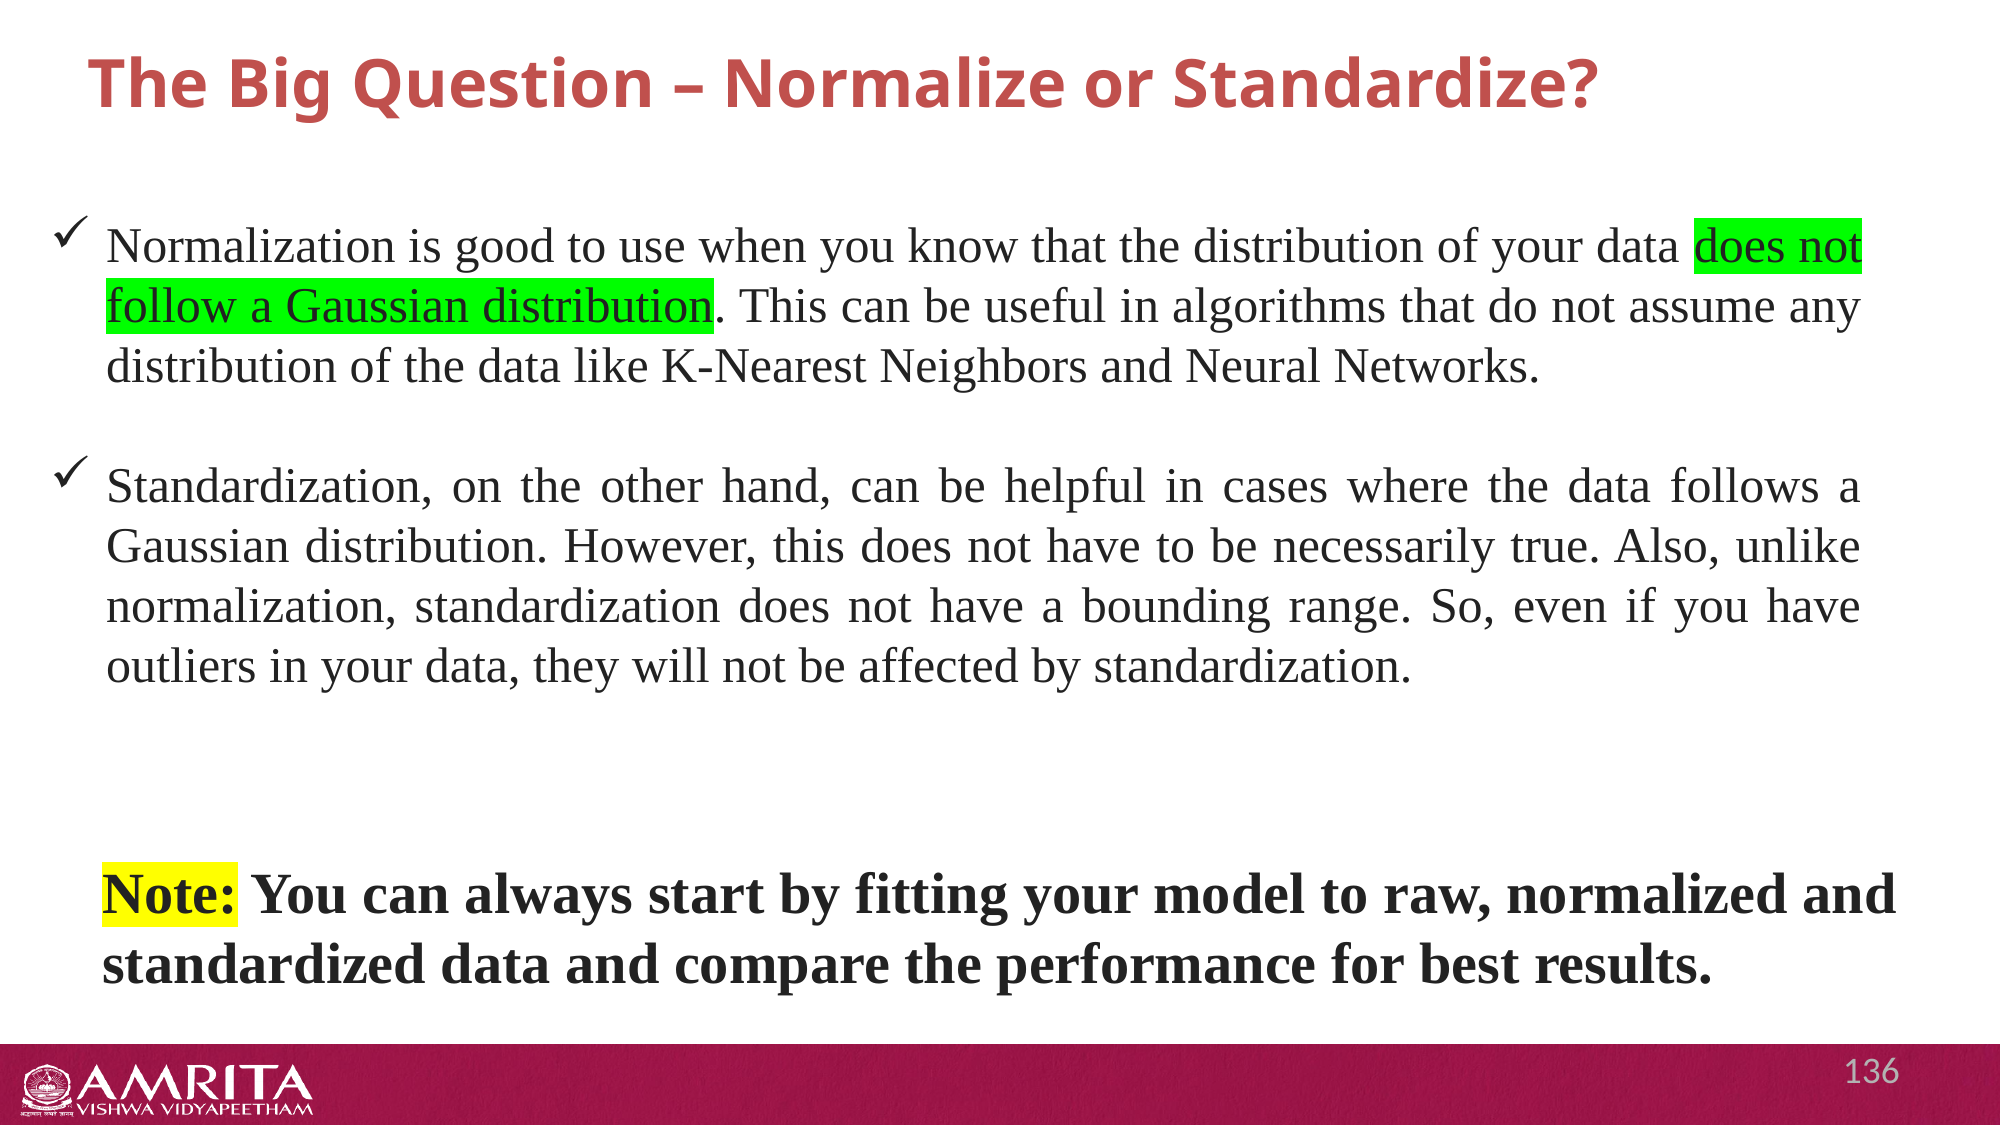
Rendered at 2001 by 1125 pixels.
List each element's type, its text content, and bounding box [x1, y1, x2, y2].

text_box Note: You can always start by fitting your model to raw, normalized and standardized data and compare the performance for best results. [87, 848, 1913, 1003]
slide_number 136 [1440, 1046, 1900, 1103]
list Normalization is good to use when you know that the distribution of your data does not follow a Gaussian distribution. This can be useful in algorithms that do not assume any distribution of the data like K-Nearest Neighbors and Neural Networks. Standardization, on the other hand, can be helpful in cases where the data follows a Gaussian distribution. However, this does not have to be necessarily true. Also, unlike normalization, standardization does not have a bounding range. So, even if you have outliers in your data, they will not be affected by standardization. [50, 212, 1863, 743]
picture [0, 1044, 2000, 1125]
title The Big Question – Normalize or Standardize? [87, 40, 1690, 125]
